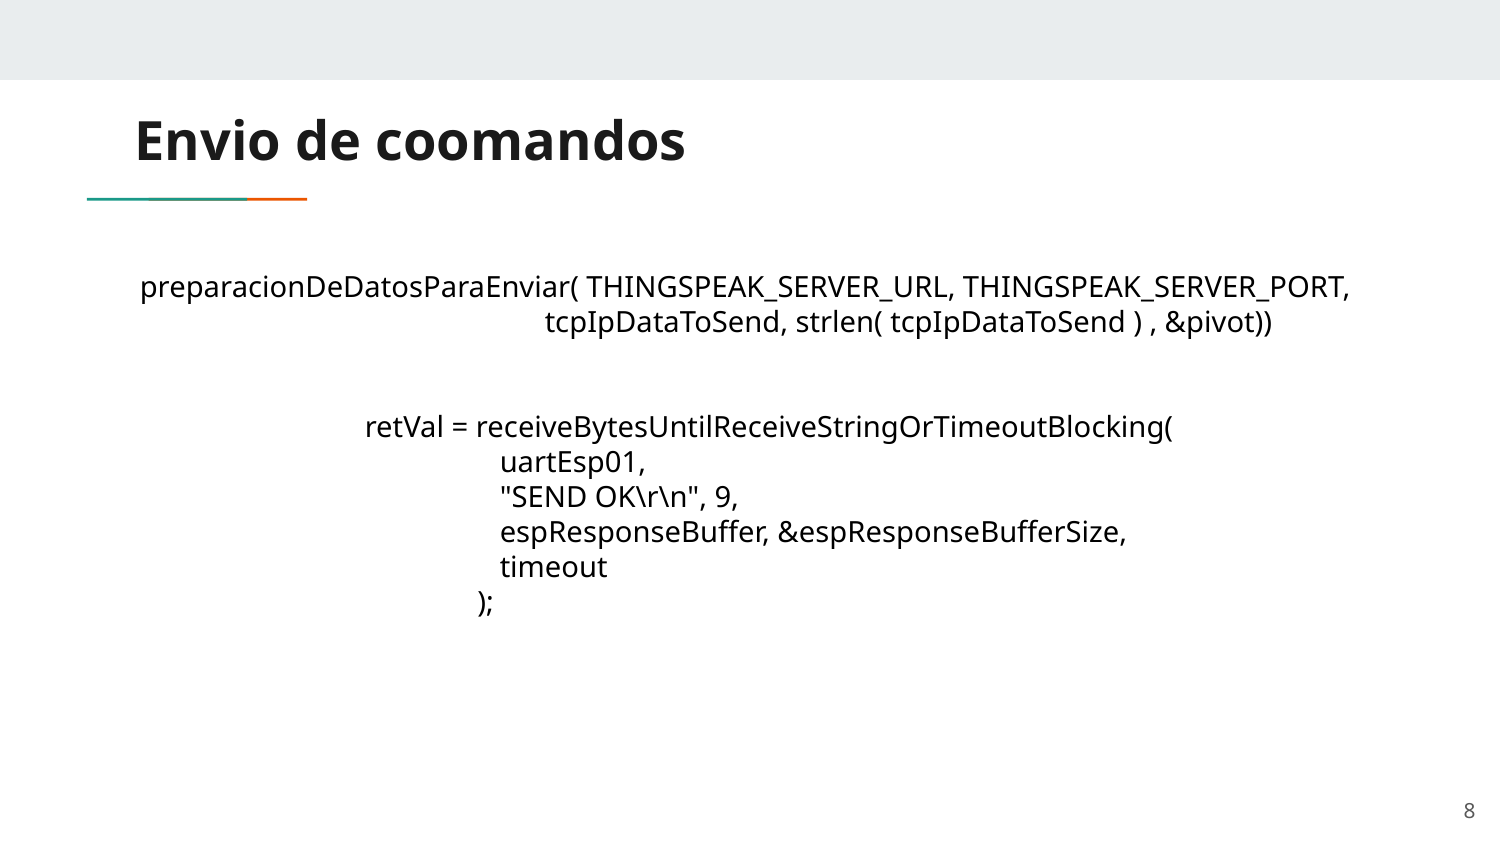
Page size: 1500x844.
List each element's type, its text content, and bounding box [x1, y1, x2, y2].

title Envio de coomandos [119, 91, 1381, 180]
slide_number ‹#› [1400, 779, 1491, 844]
text_box preparacionDeDatosParaEnviar( THINGSPEAK_SERVER_URL, THINGSPEAK_SERVER_PORT, tcpIpDataToSend, strlen( tcpIpDataToSend ) , &pivot)) retVal = receiveBytesUntilReceiveStringOrTimeoutBlocking( uartEsp01, "SEND OK\r\n", 9, espResponseBuffer, &espResponseBufferSize, timeout ); [124, 253, 1386, 780]
